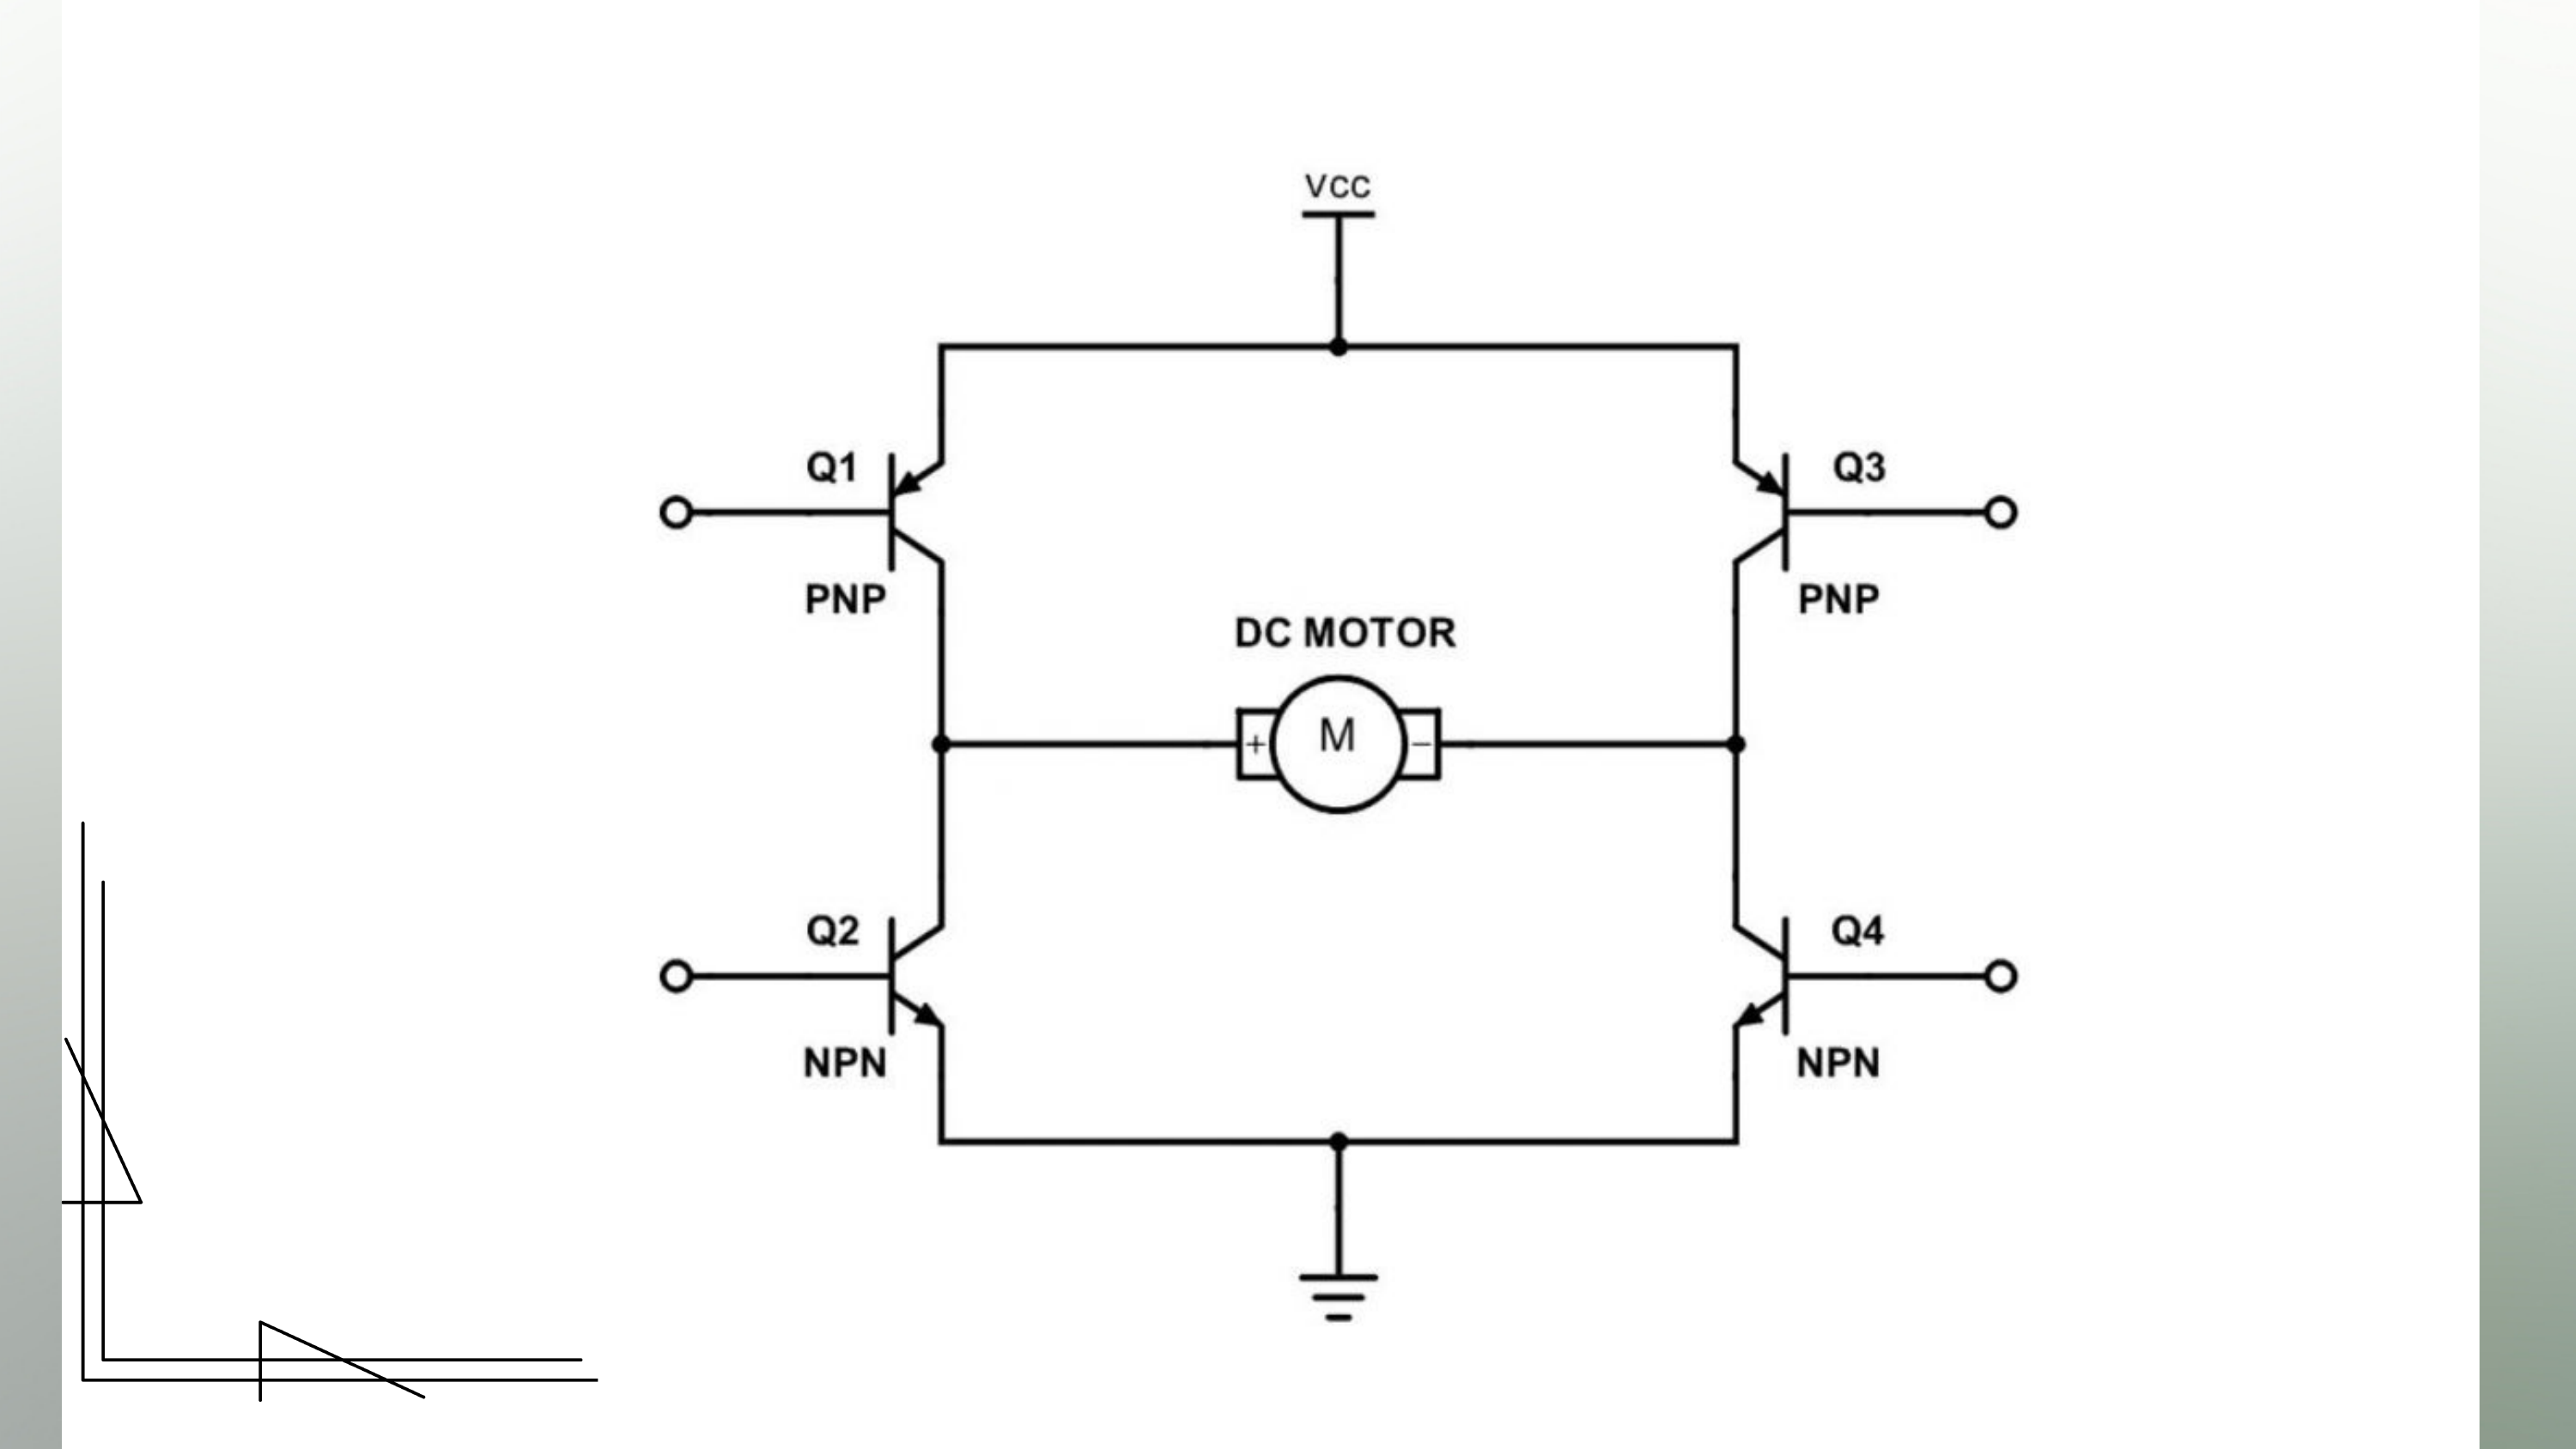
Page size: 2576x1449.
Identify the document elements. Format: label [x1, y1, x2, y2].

text_box [0, 0, 62, 1449]
text_box [61, 822, 641, 1402]
text_box [598, 144, 2075, 1385]
text_box [2479, 0, 2576, 1449]
